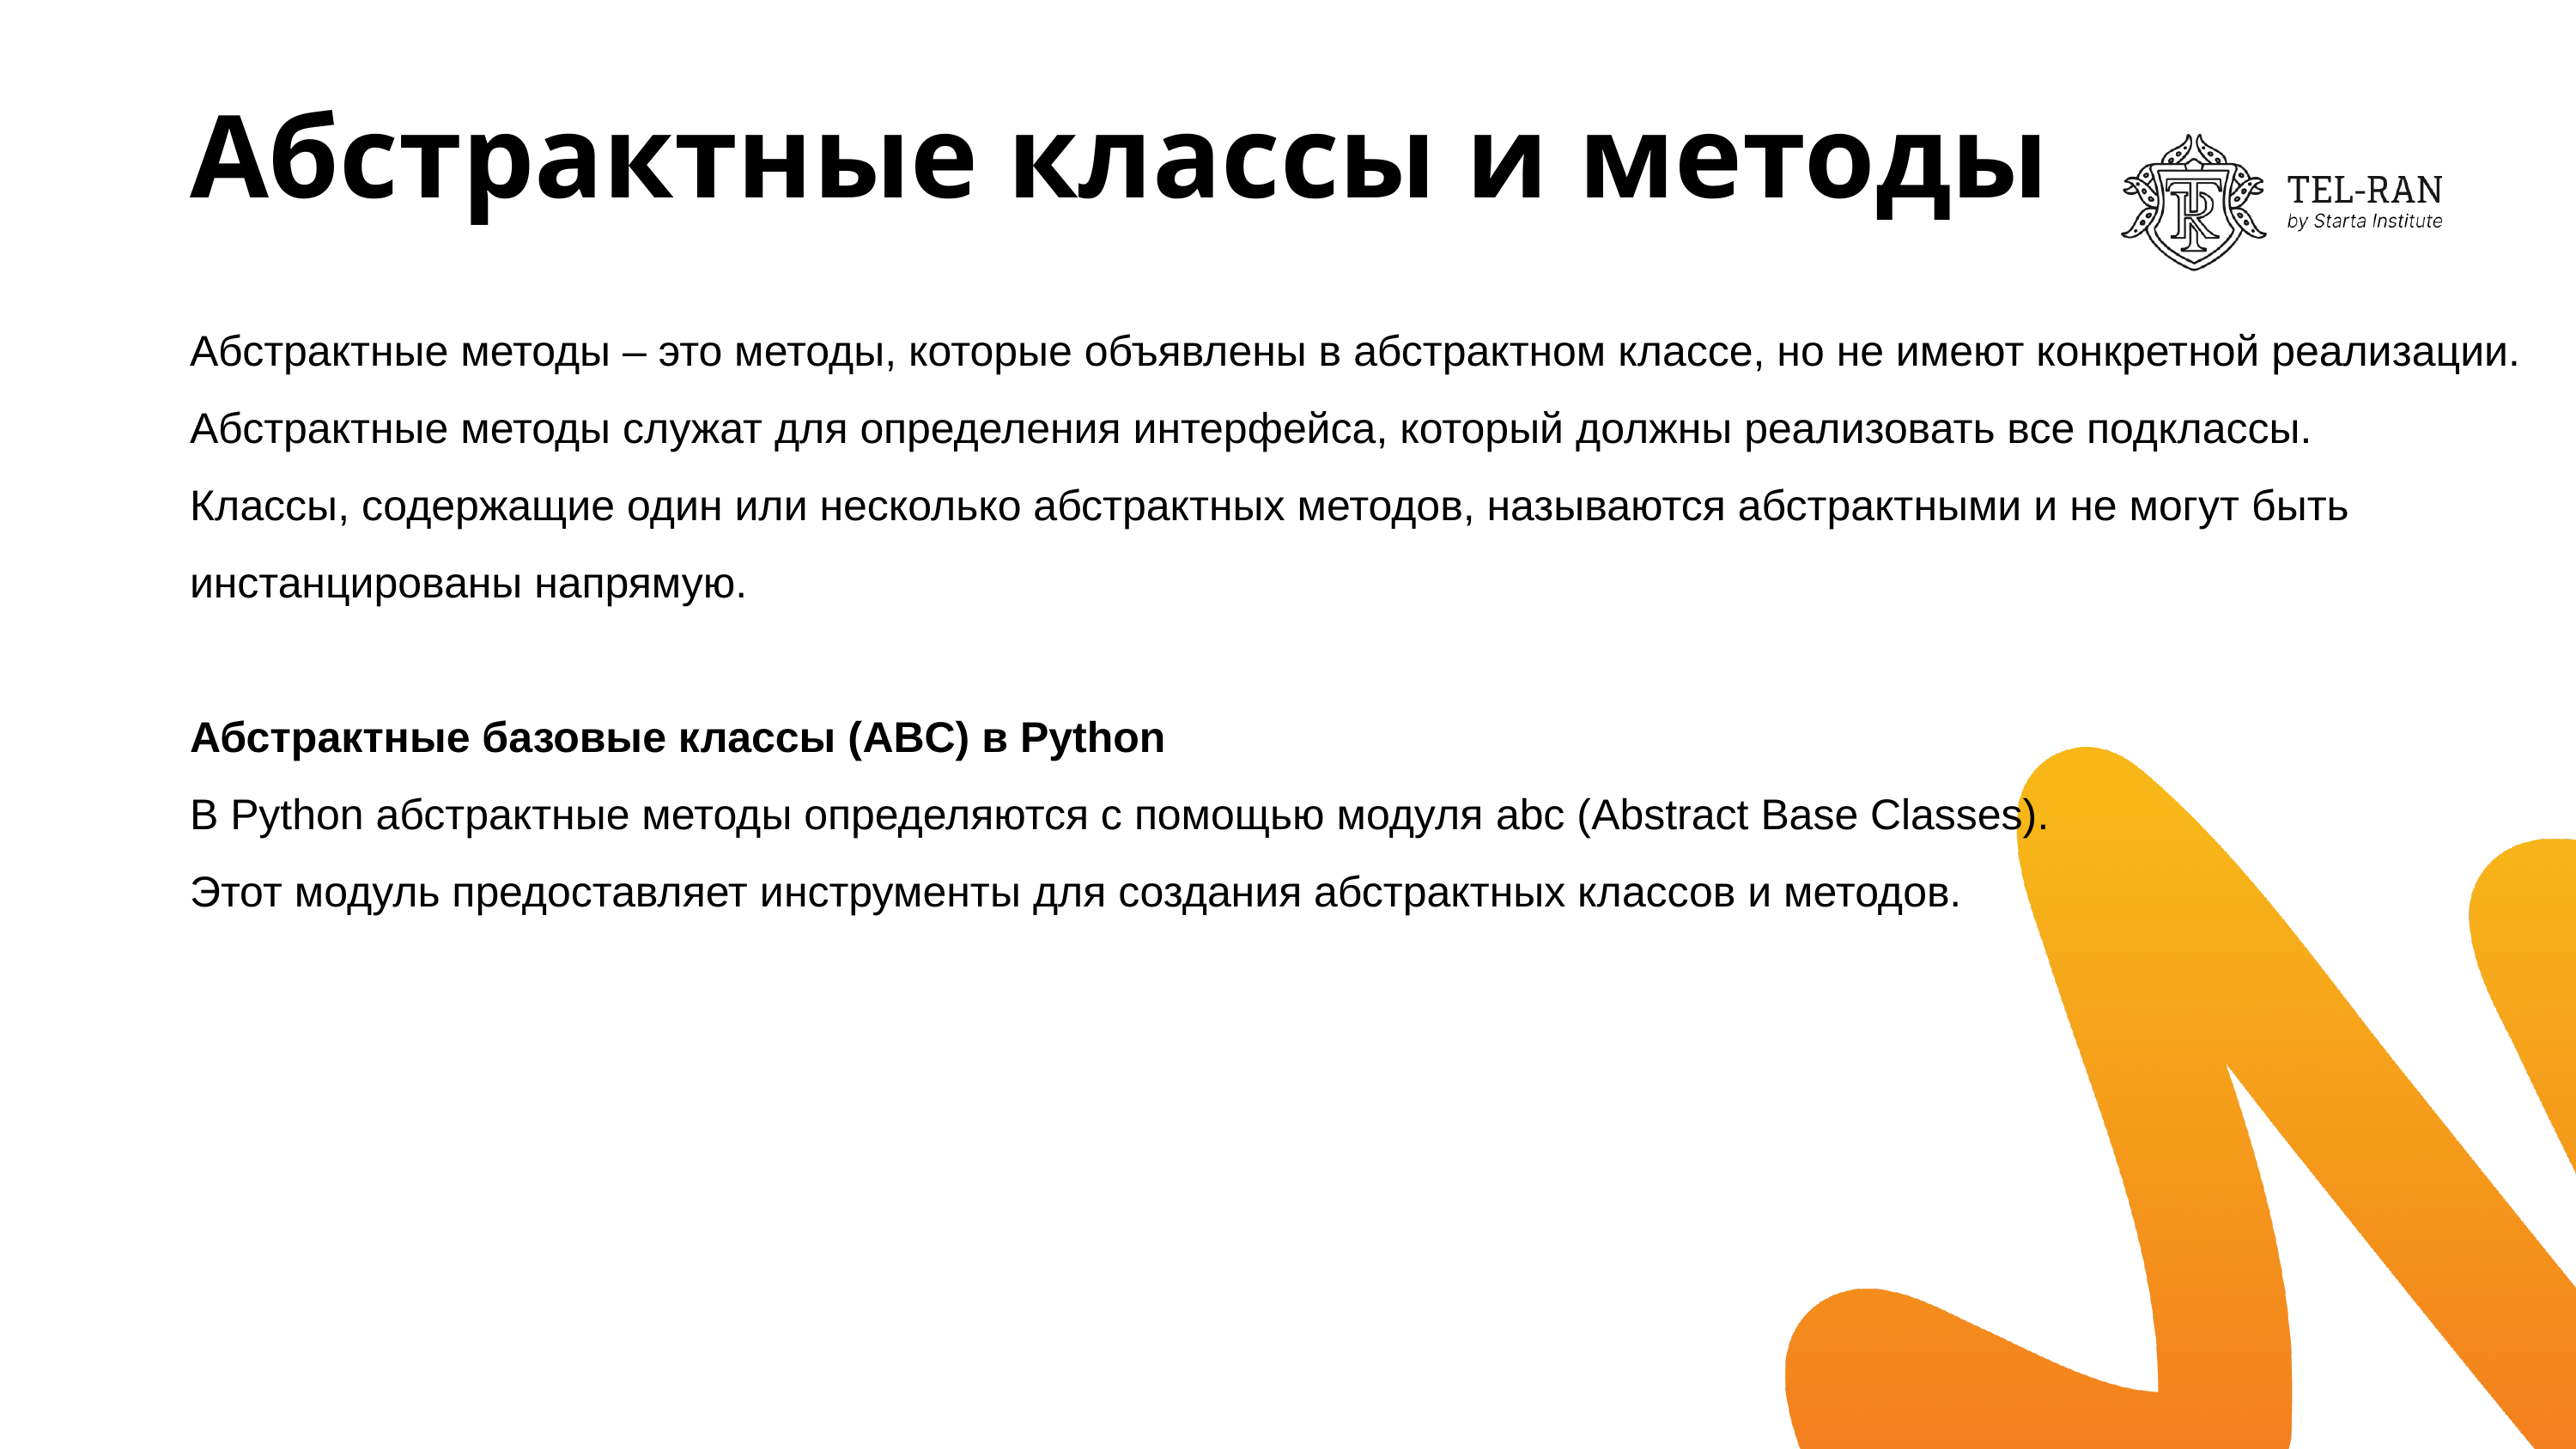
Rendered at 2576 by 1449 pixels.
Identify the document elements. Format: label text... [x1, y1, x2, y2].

picture [2121, 134, 2442, 271]
title Абстрактные классы и методы [177, 76, 2107, 291]
picture [1620, 747, 2576, 1449]
text_box Абстрактные методы – это методы, которые объявлены в абстрактном классе, но не имеют конкретной реализации. Абстрактные методы служат для определения интерфейса, который должны реализовать все подклассы. Классы, содержащие один или несколько абстрактных методов, называются абстрактными и не могут быть инстанцированы напрямую. Абстрактные базовые классы (ABC) в Python В Python абстрактные методы определяются с помощью модуля abc (Abstract Base Classes). Этот модуль предоставляет инструменты для создания абстрактных классов и методов. [177, 291, 2545, 923]
